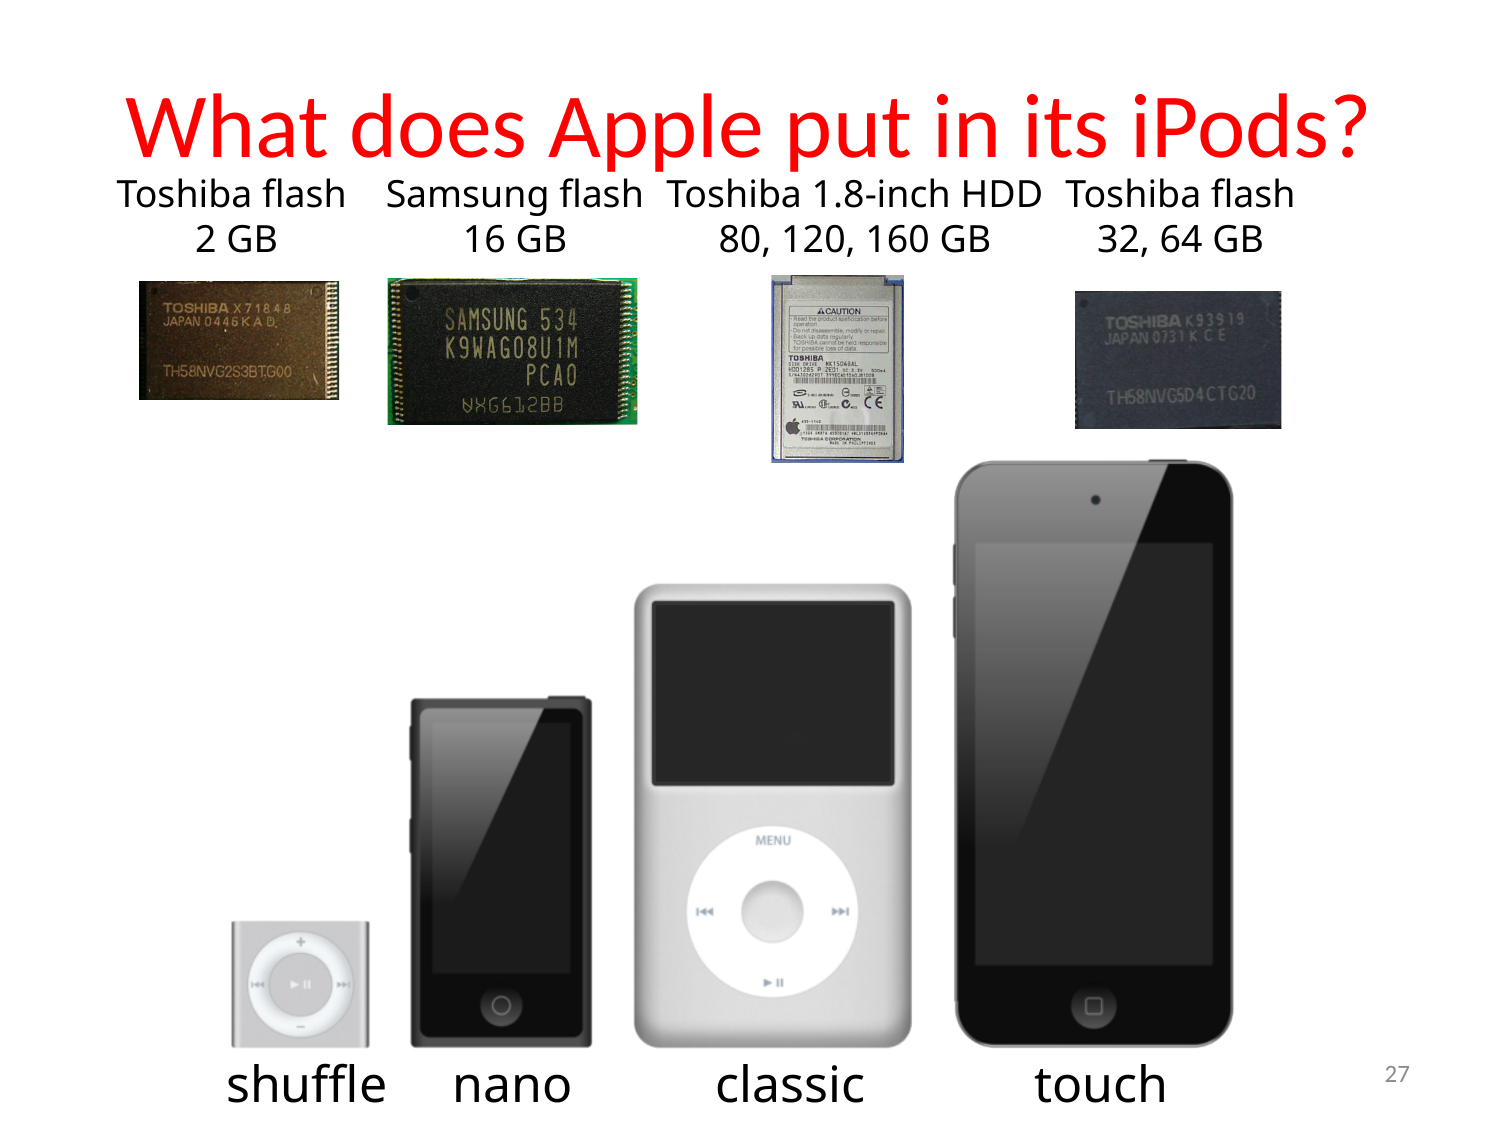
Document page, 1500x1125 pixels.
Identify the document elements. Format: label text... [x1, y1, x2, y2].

text_box Toshiba flash 32, 64 GB [1050, 162, 1311, 268]
text_box shuffle nano classic touch [198, 1065, 1379, 1120]
text_box Samsung flash 16 GB [371, 162, 651, 268]
text_box Toshiba flash 2 GB [101, 162, 362, 268]
picture [387, 277, 638, 426]
slide_number 27 [1074, 1042, 1425, 1103]
picture [138, 281, 340, 401]
picture [203, 256, 1282, 1066]
text_box Toshiba 1.8-inch HDD 80, 120, 160 GB [651, 162, 1050, 268]
title What does Apple put in its iPods? [75, 45, 1425, 196]
